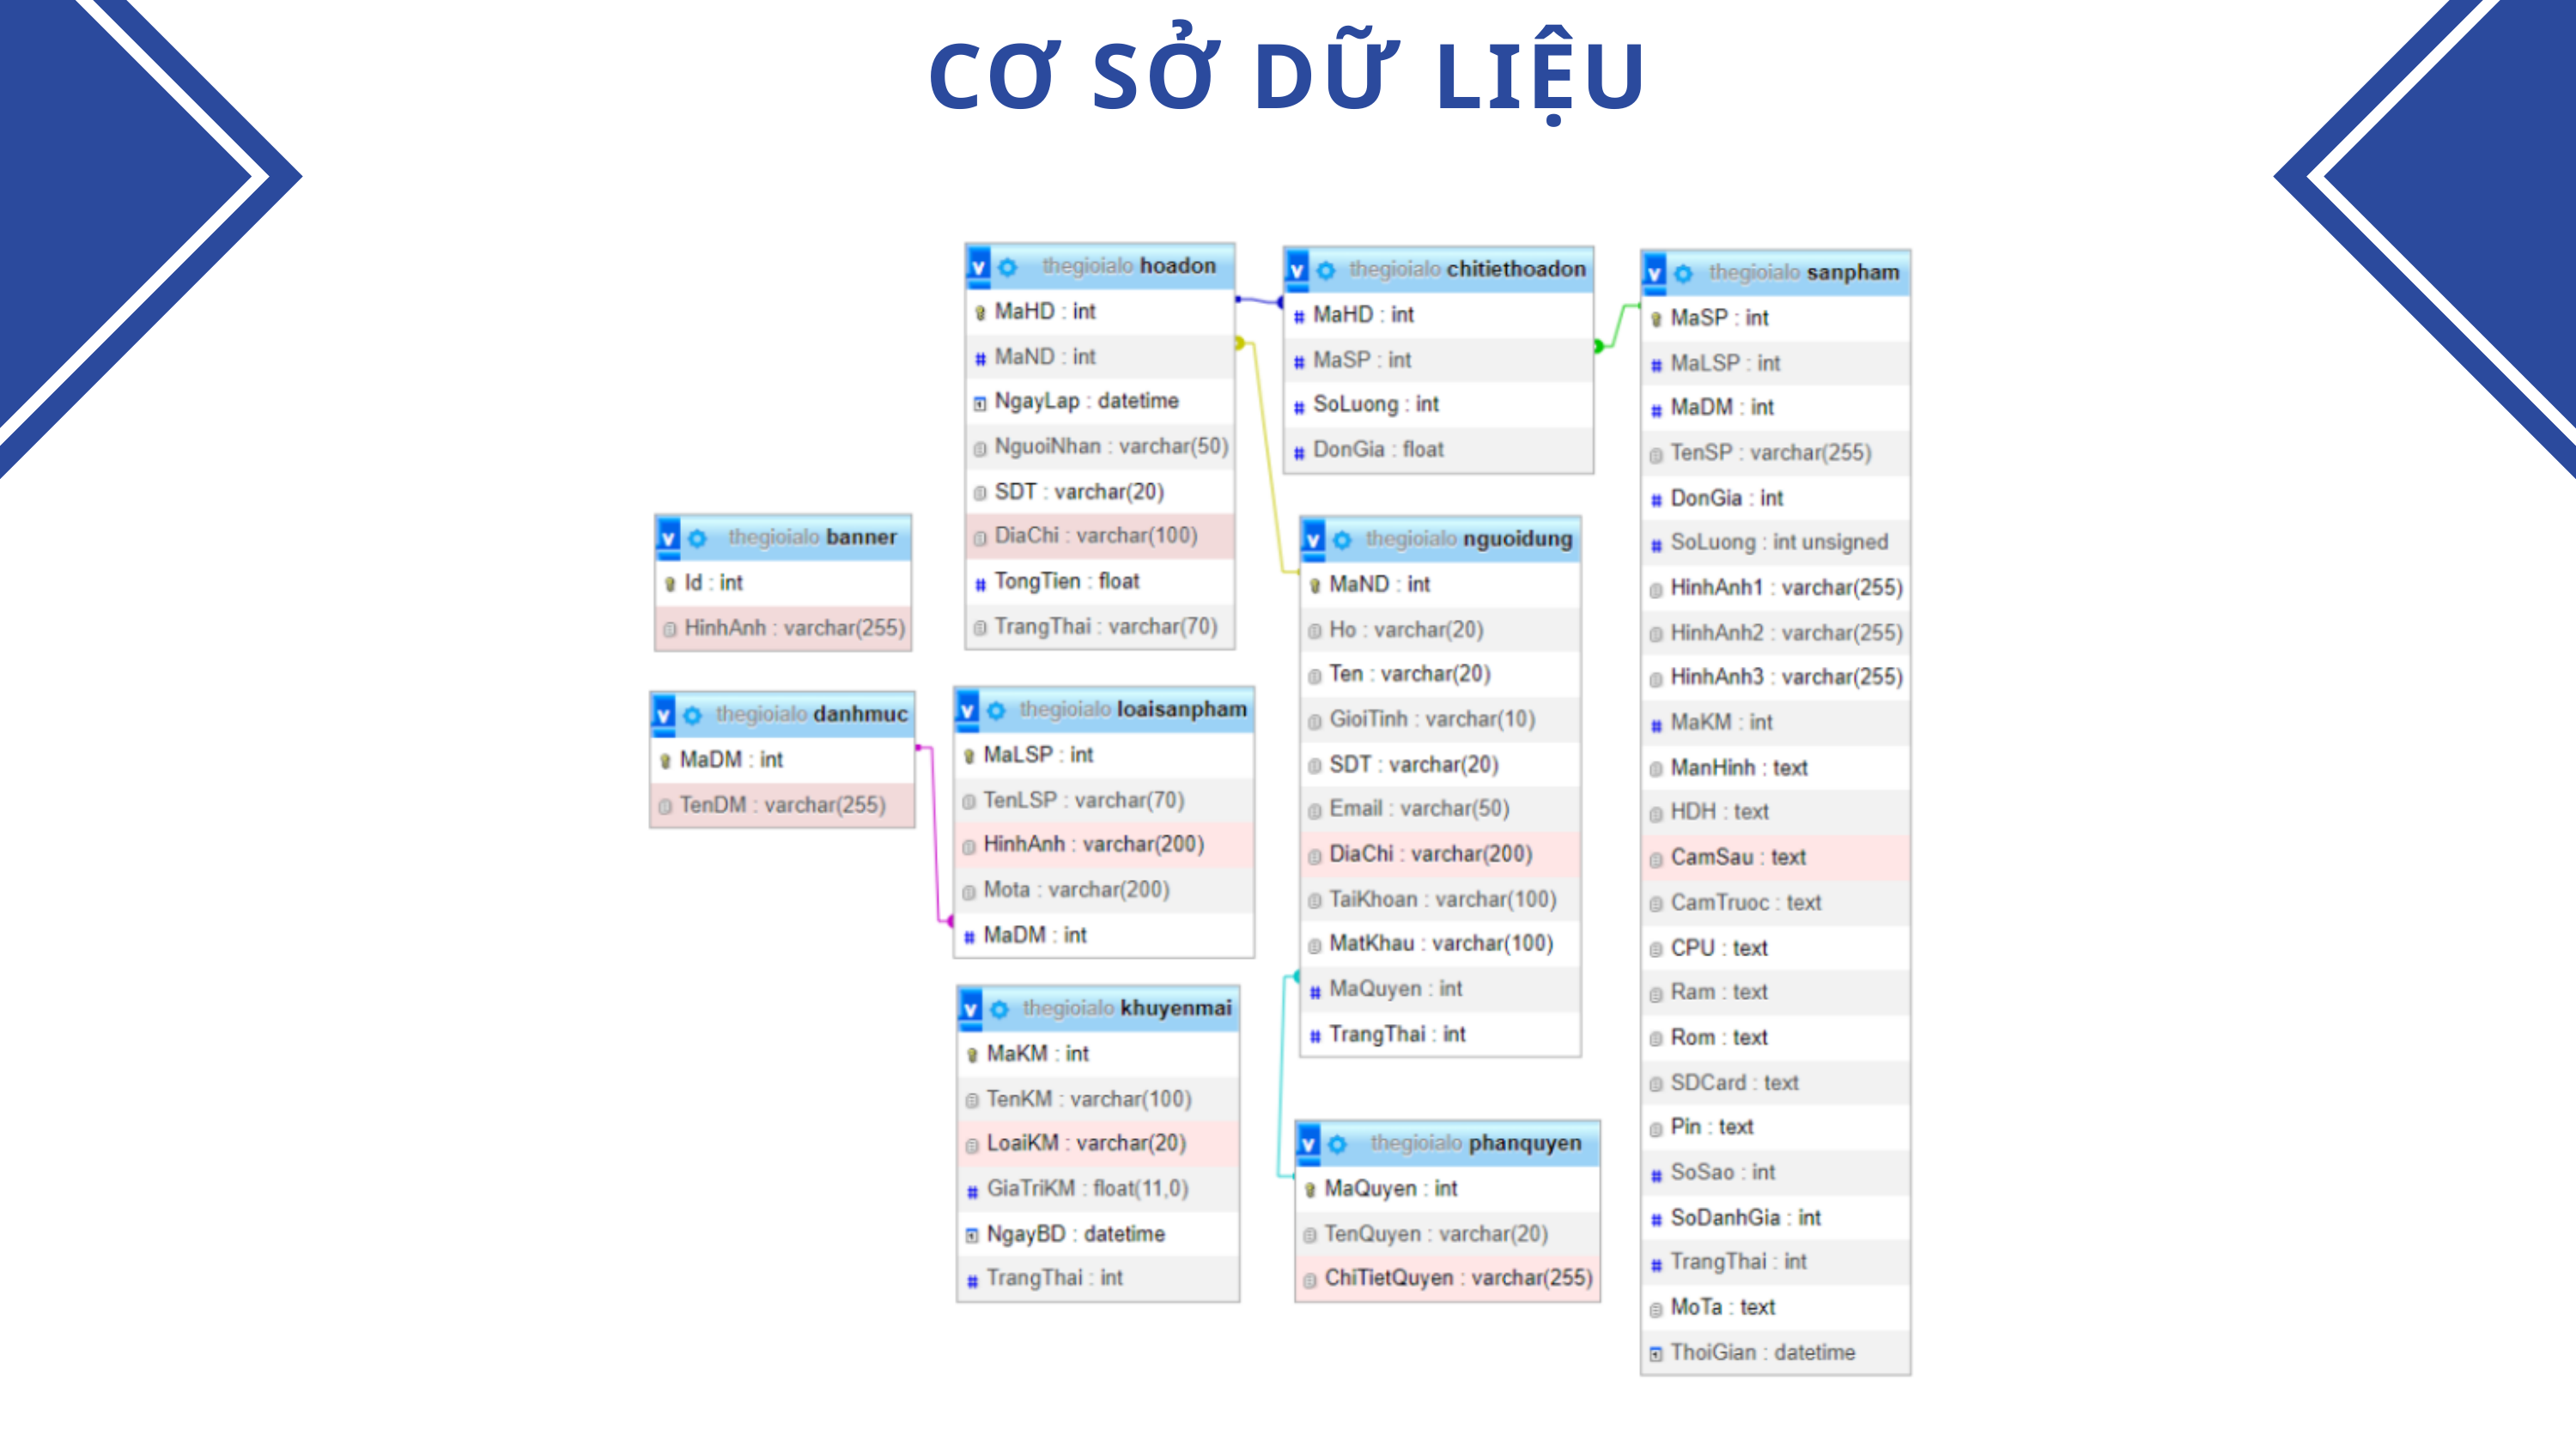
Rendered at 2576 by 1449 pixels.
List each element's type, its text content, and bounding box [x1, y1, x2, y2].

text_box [2363, 0, 2576, 395]
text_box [2386, 0, 2576, 371]
text_box [646, 230, 1930, 1389]
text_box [0, 0, 190, 371]
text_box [0, 0, 213, 395]
text_box CƠ SỞ DỮ LIỆU [217, 32, 2359, 127]
